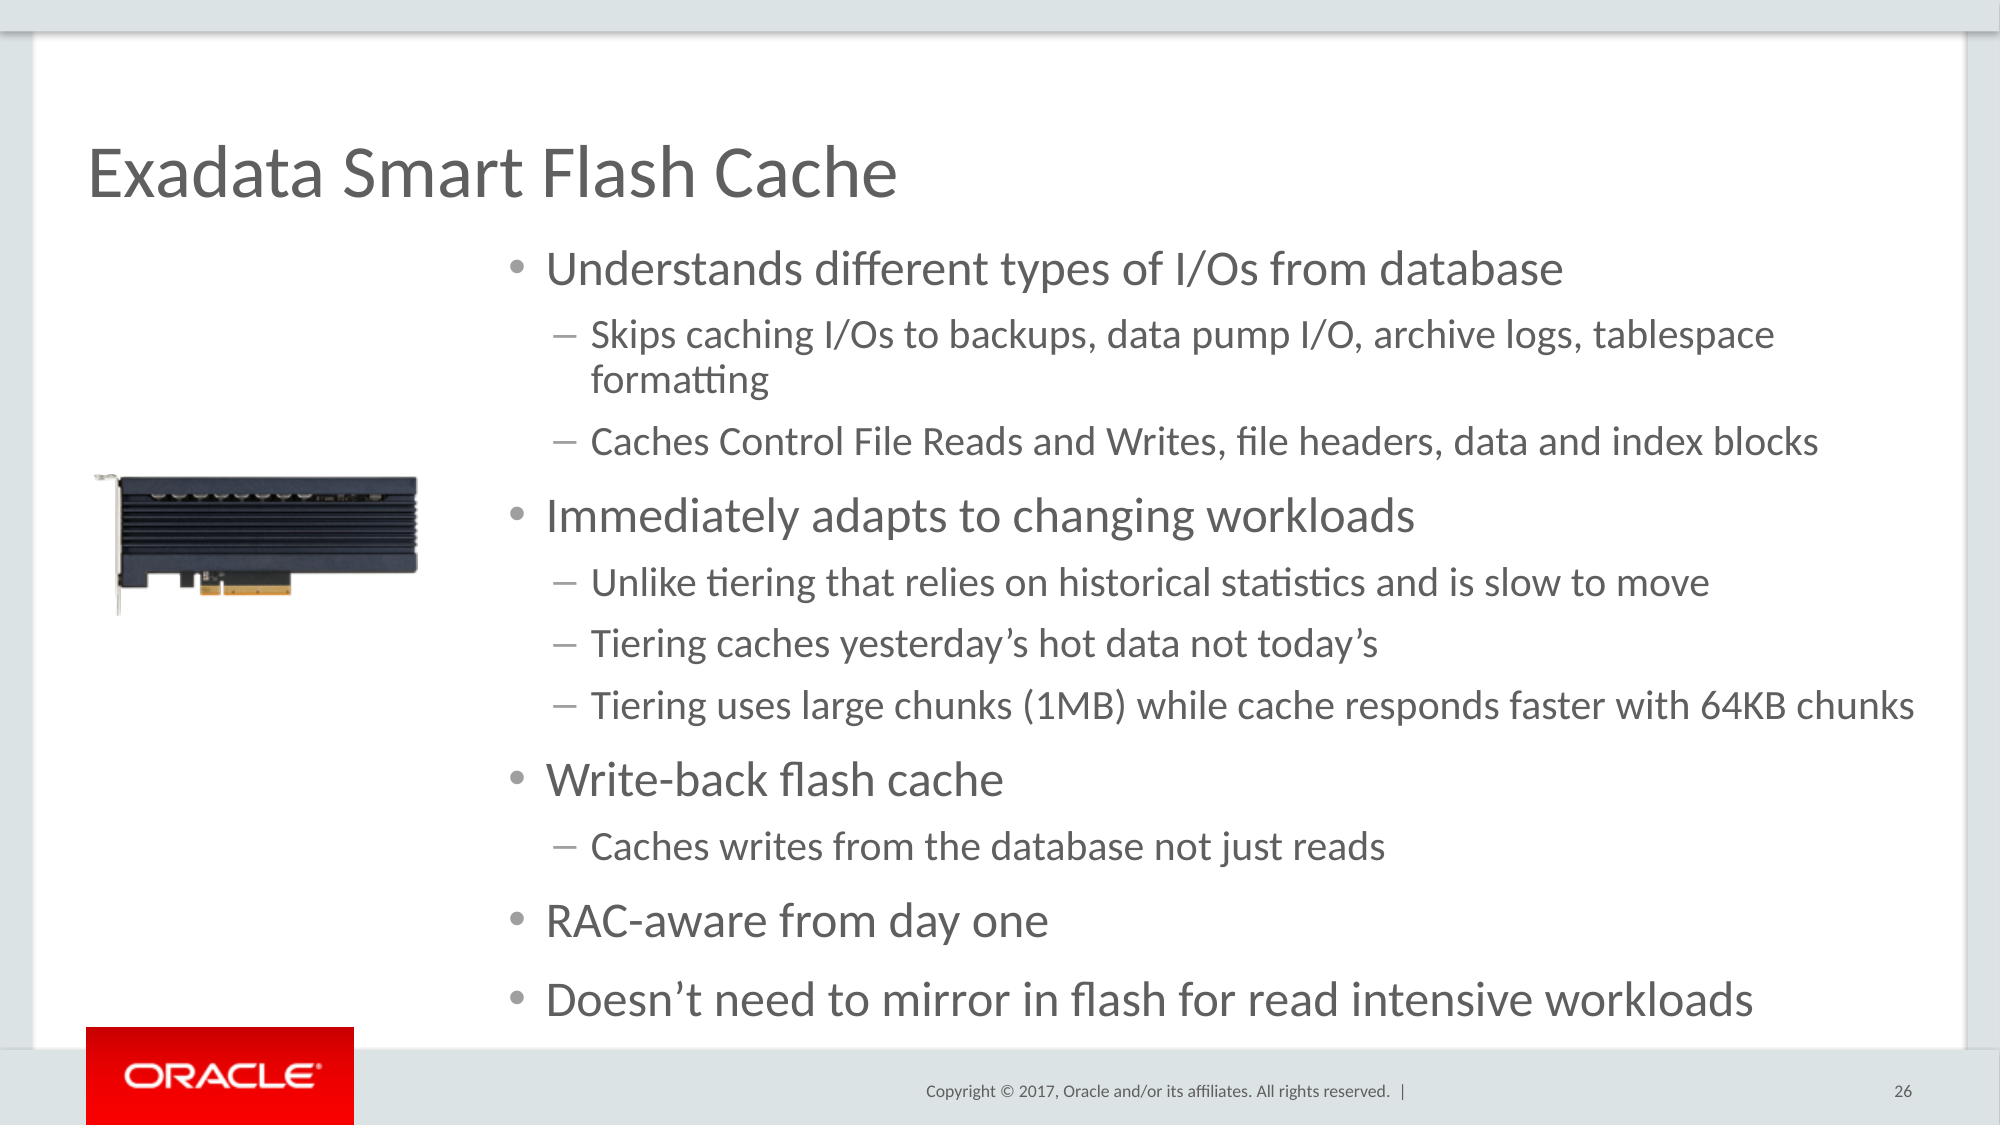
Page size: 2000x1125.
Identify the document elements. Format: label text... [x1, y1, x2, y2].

list Understands different types of I/Os from database Skips caching I/Os to backups, data pump I/O, archive logs, tablespace formatting Caches Control File Reads and Writes, file headers, data and index blocks Immediately adapts to changing workloads Unlike tiering that relies on historical statistics and is slow to move Tiering caches yesterday’s hot data not today’s Tiering uses large chunks (1MB) while cache responds faster with 64KB chunks Write-back flash cache Caches writes from the database not just reads RAC-aware from day one Doesn’t need to mirror in flash for read intensive workloads [508, 242, 1938, 1049]
picture [94, 474, 418, 616]
slide_number 26 [1849, 1075, 1913, 1106]
picture [86, 1027, 354, 1125]
title Exadata Smart Flash Cache [87, 66, 1913, 213]
